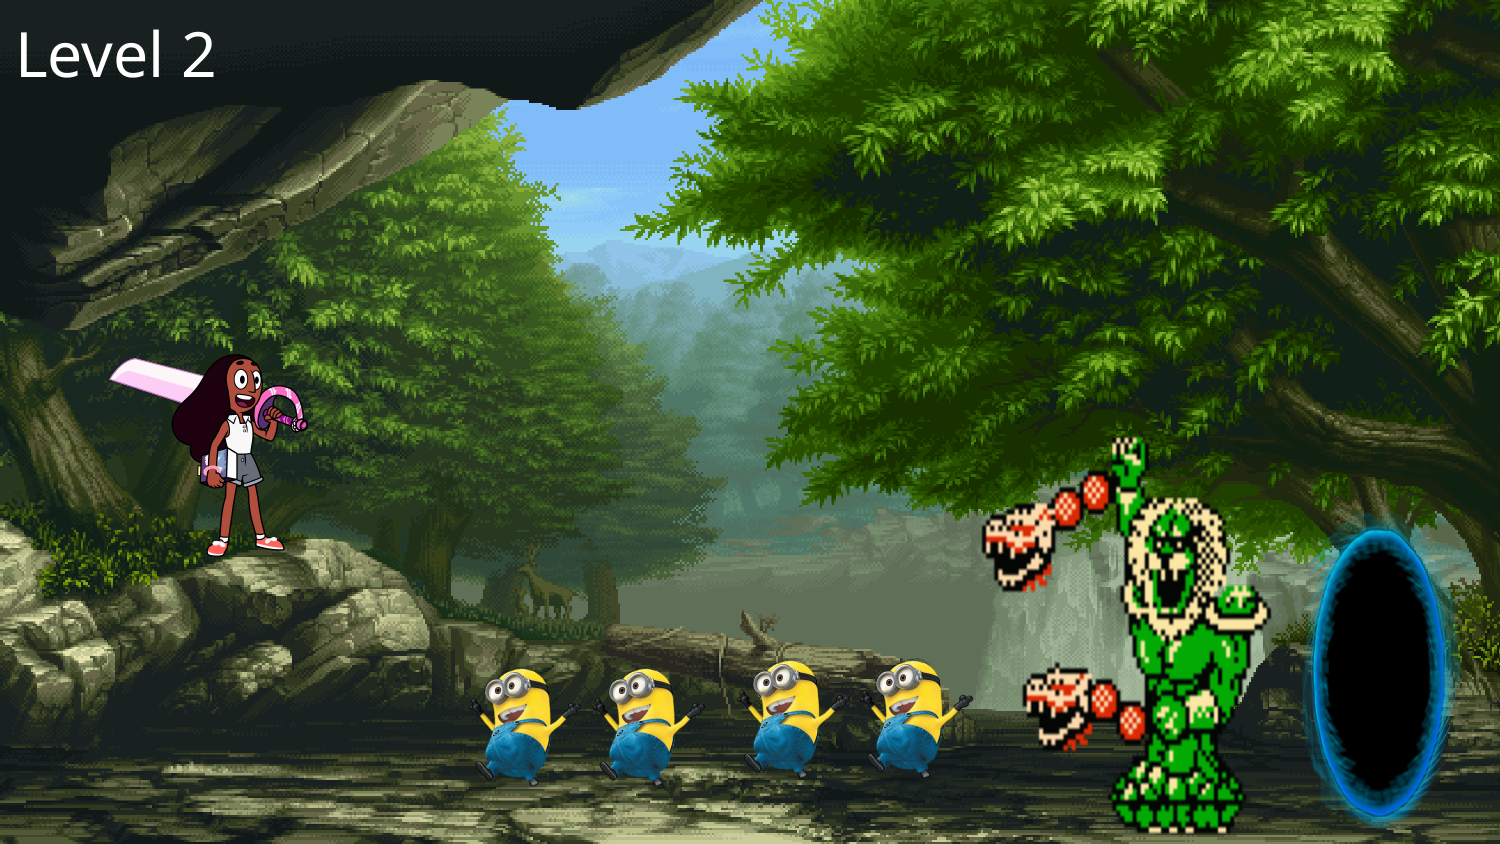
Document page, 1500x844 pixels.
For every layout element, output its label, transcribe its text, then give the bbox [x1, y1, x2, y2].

title Level 2 [0, 0, 269, 82]
picture [0, 0, 1500, 844]
